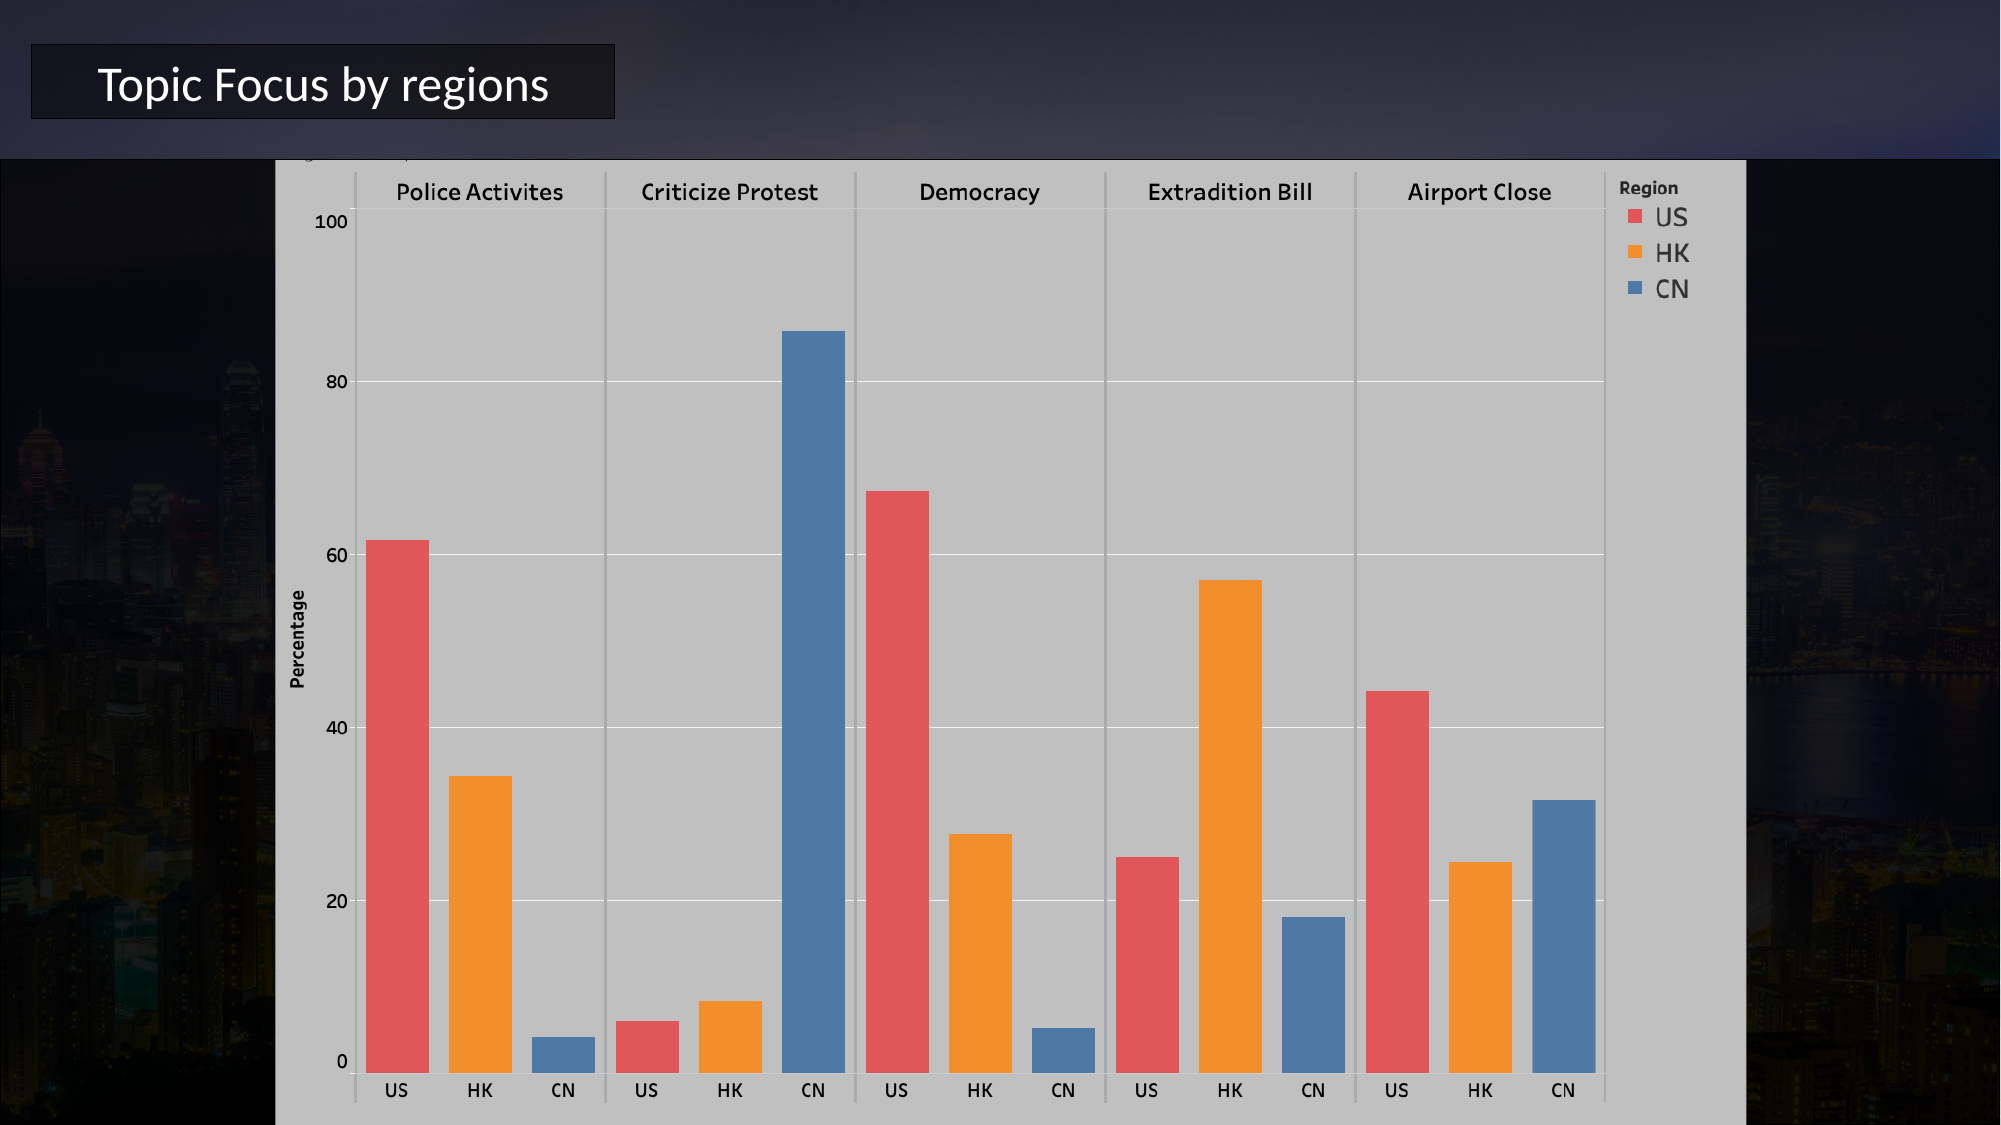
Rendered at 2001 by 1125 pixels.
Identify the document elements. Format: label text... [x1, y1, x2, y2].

picture [275, 160, 1747, 1125]
picture [0, 0, 2001, 1125]
text_box Topic Focus by regions [31, 44, 615, 119]
